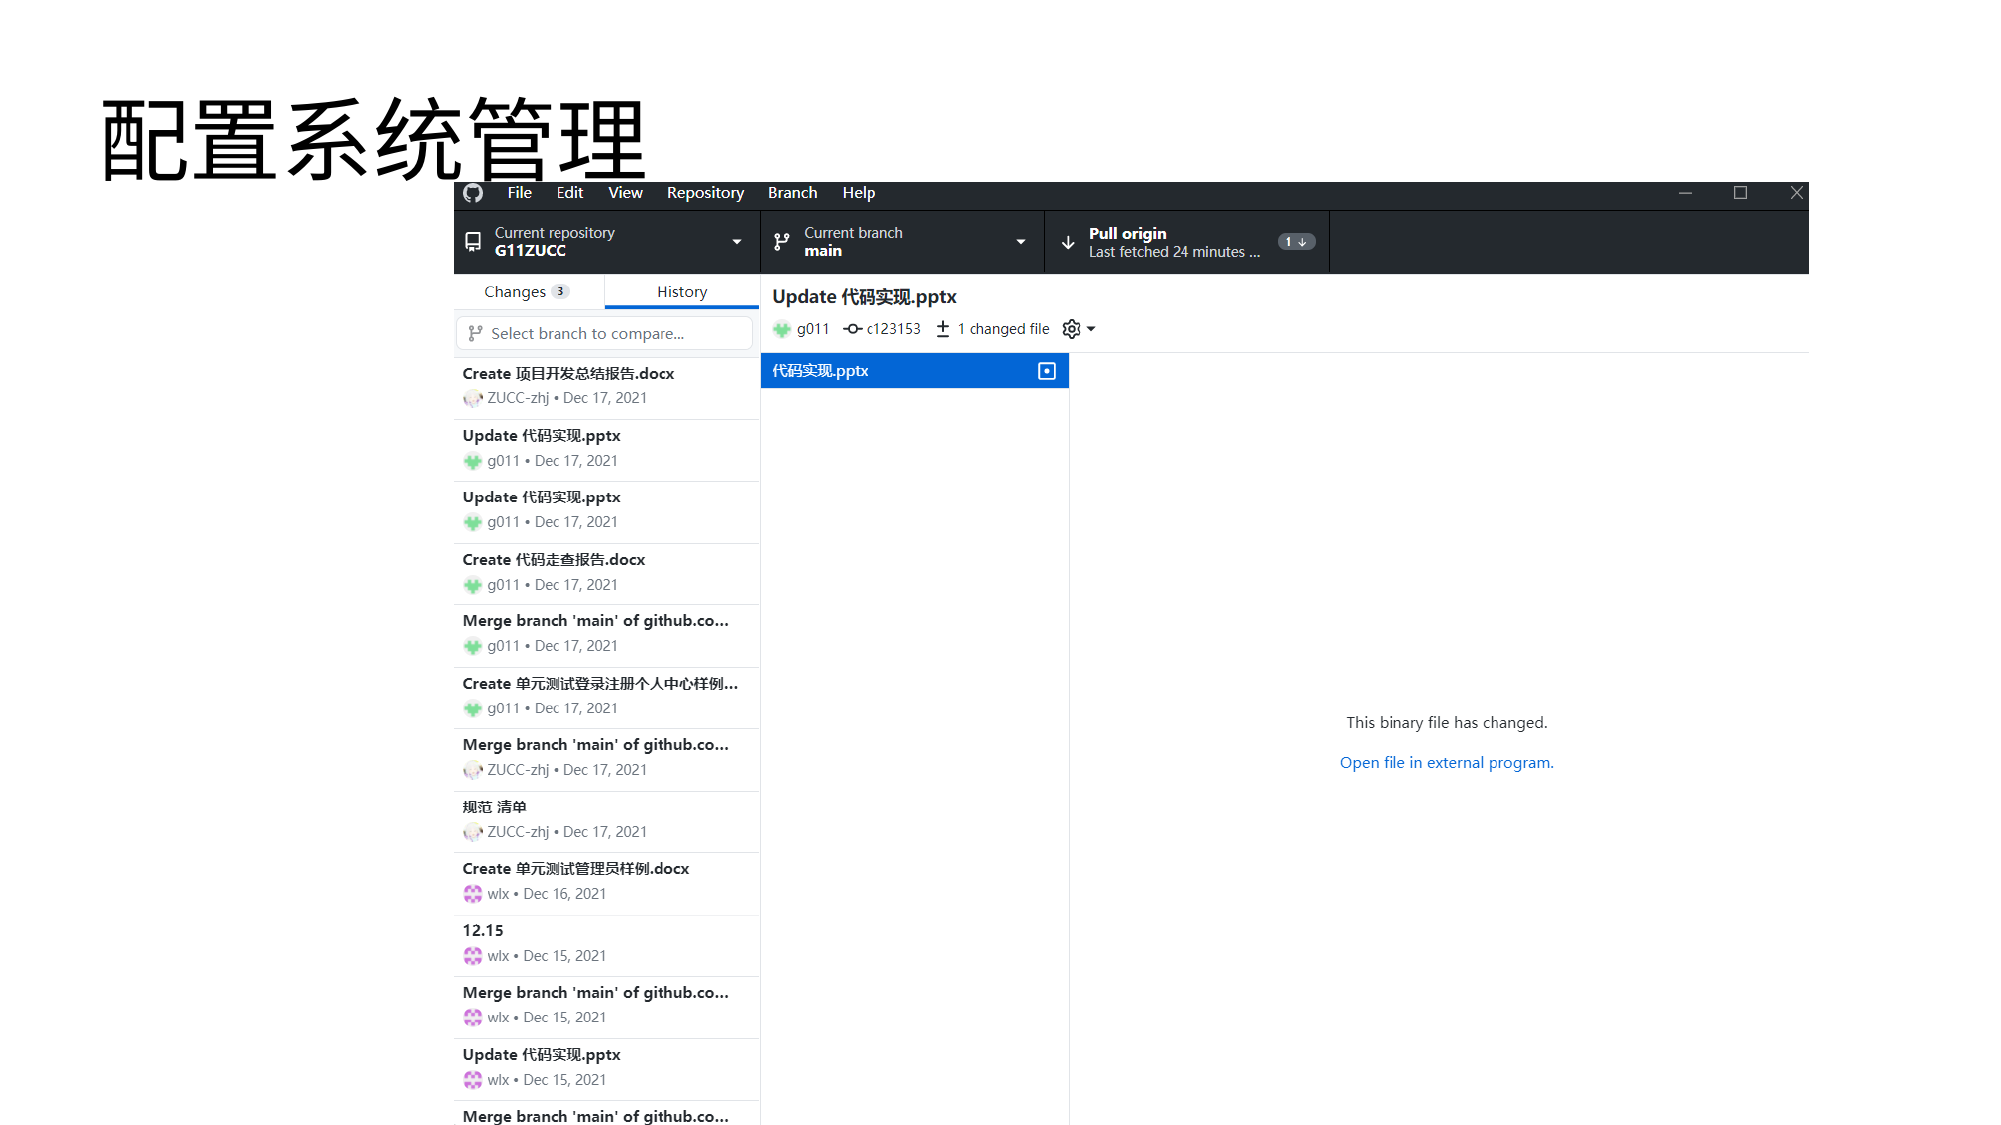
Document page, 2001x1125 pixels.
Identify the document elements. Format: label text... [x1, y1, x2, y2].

title 配置系统管理 [83, 35, 1809, 254]
picture [454, 182, 1809, 1125]
